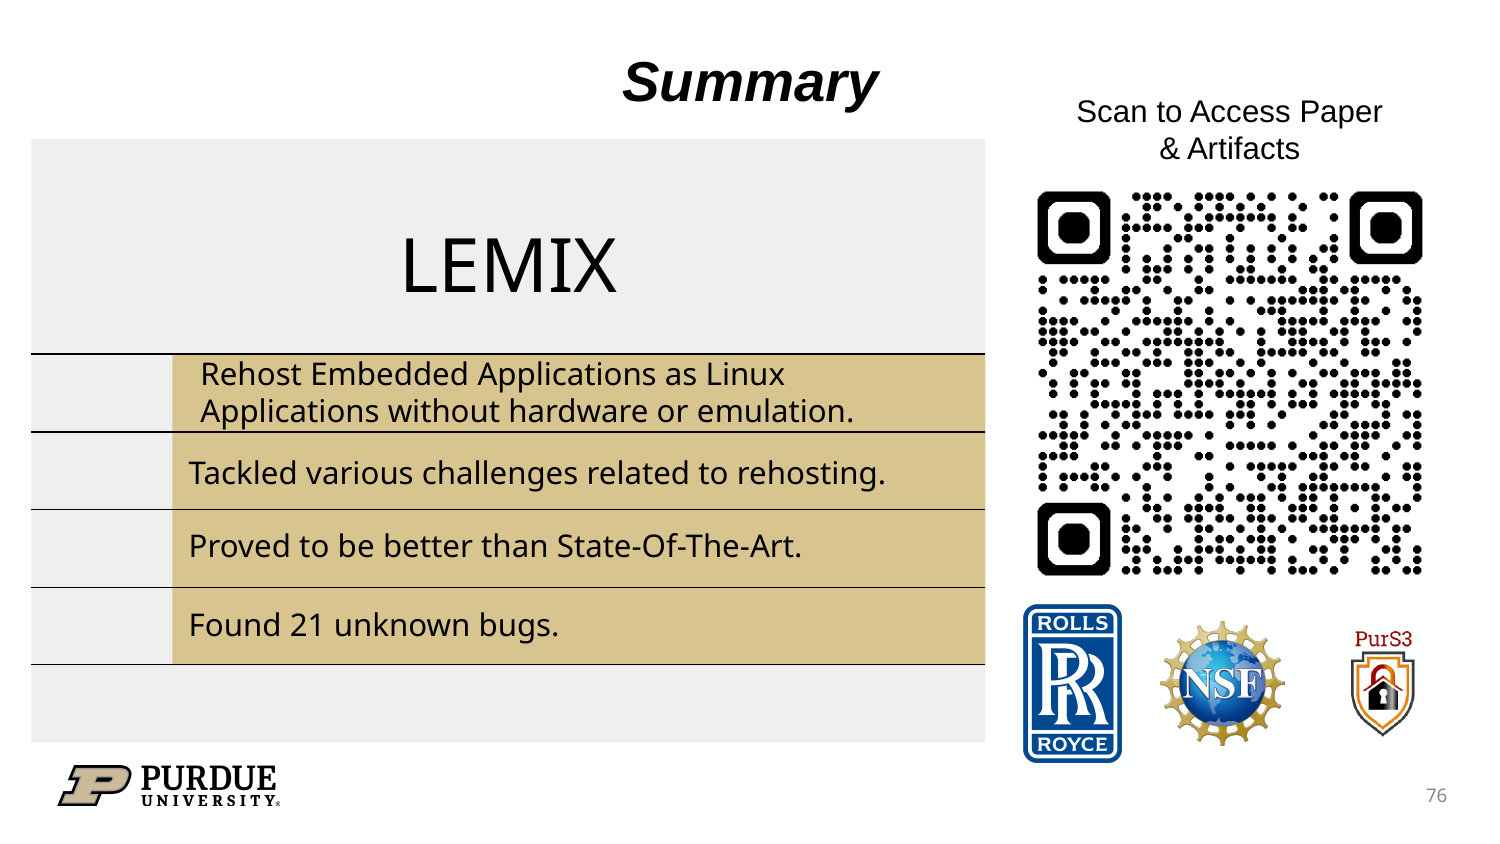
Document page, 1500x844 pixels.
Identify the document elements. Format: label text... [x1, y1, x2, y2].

picture [996, 149, 1464, 764]
text_box Scan to Access Paper & Artifacts [1050, 75, 1410, 148]
slide_number ‹#› [1323, 773, 1459, 819]
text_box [31, 138, 986, 743]
title Summary [57, 47, 1444, 120]
picture [1324, 625, 1441, 742]
picture [1160, 621, 1286, 747]
picture [57, 765, 280, 806]
